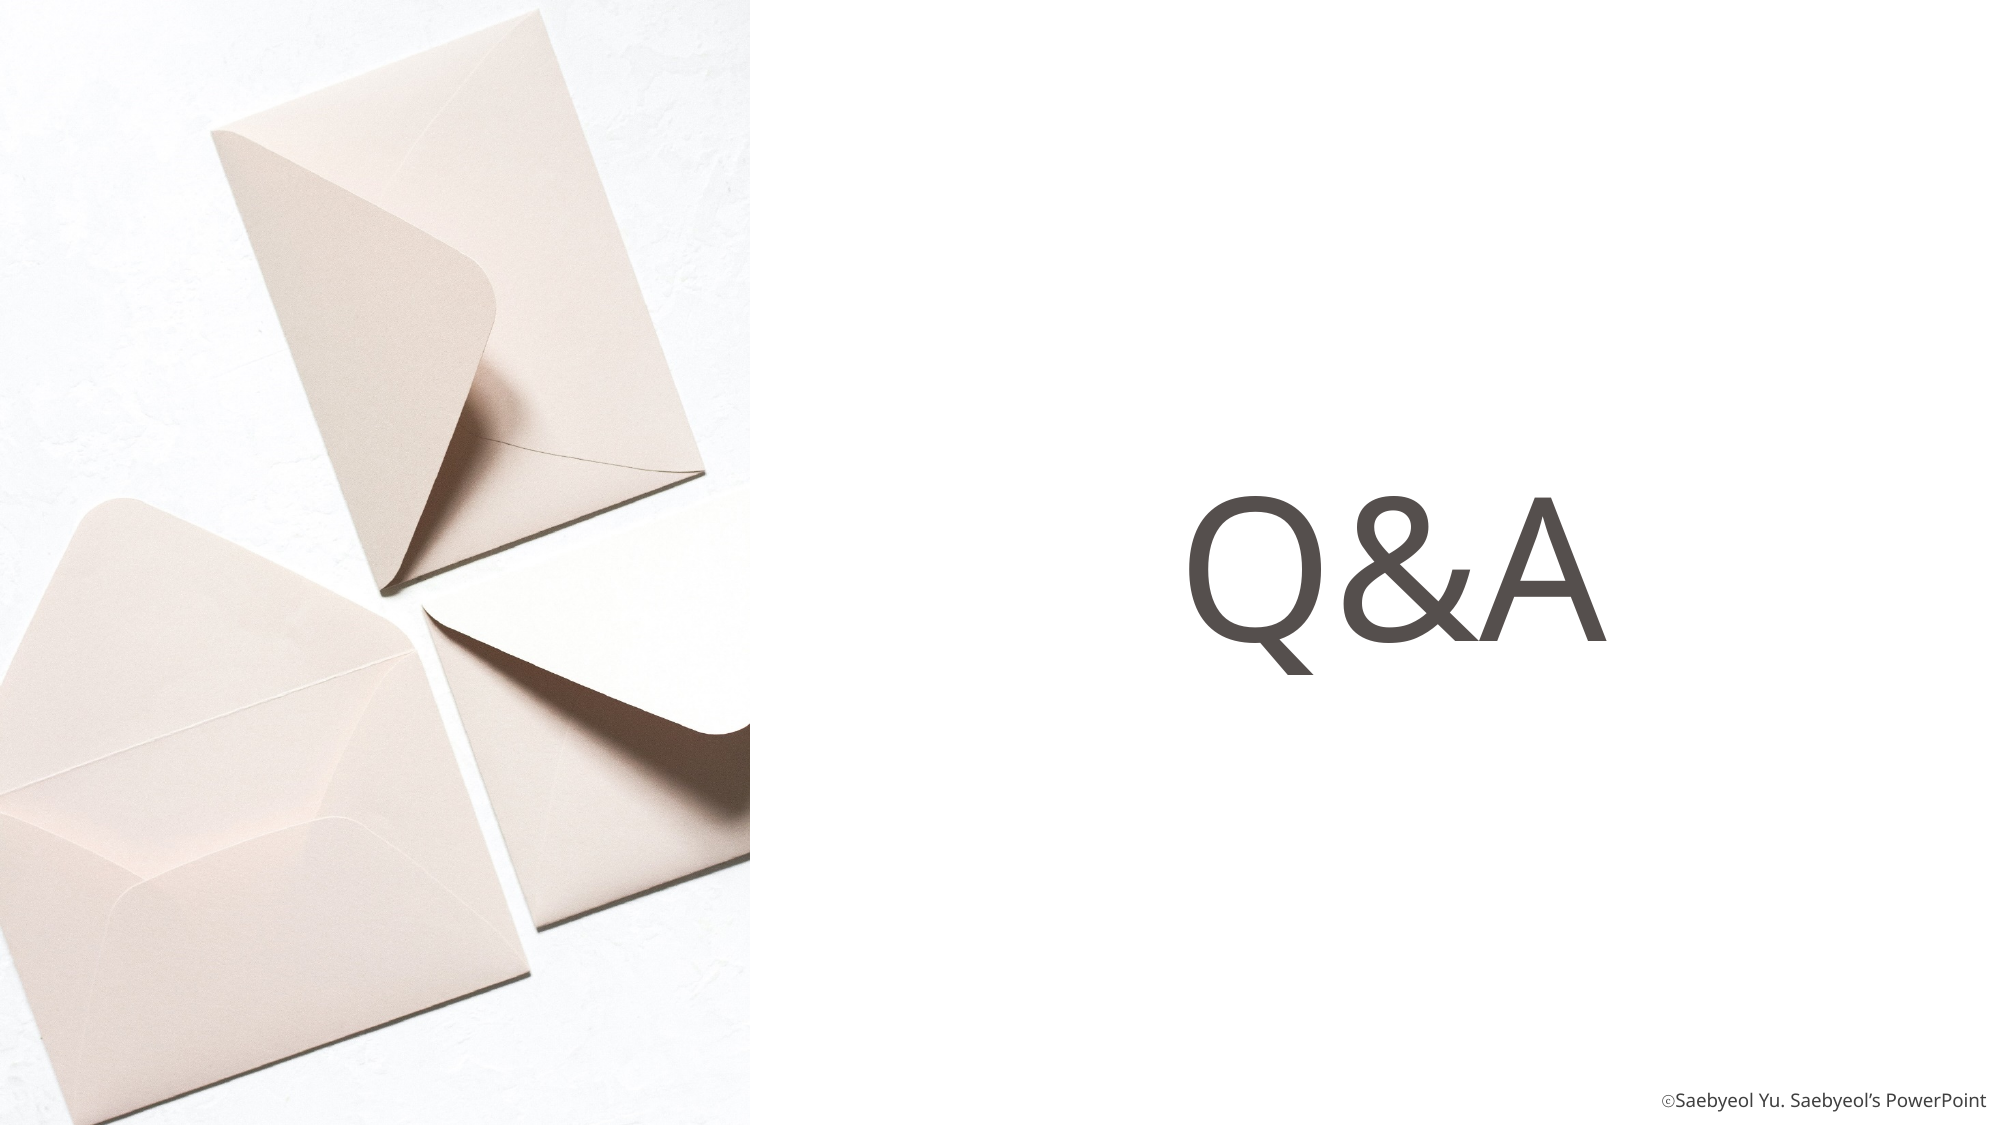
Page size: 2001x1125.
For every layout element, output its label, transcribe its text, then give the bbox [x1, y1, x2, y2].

picture [0, 0, 750, 1125]
text_box Q&A [1162, 433, 1623, 689]
